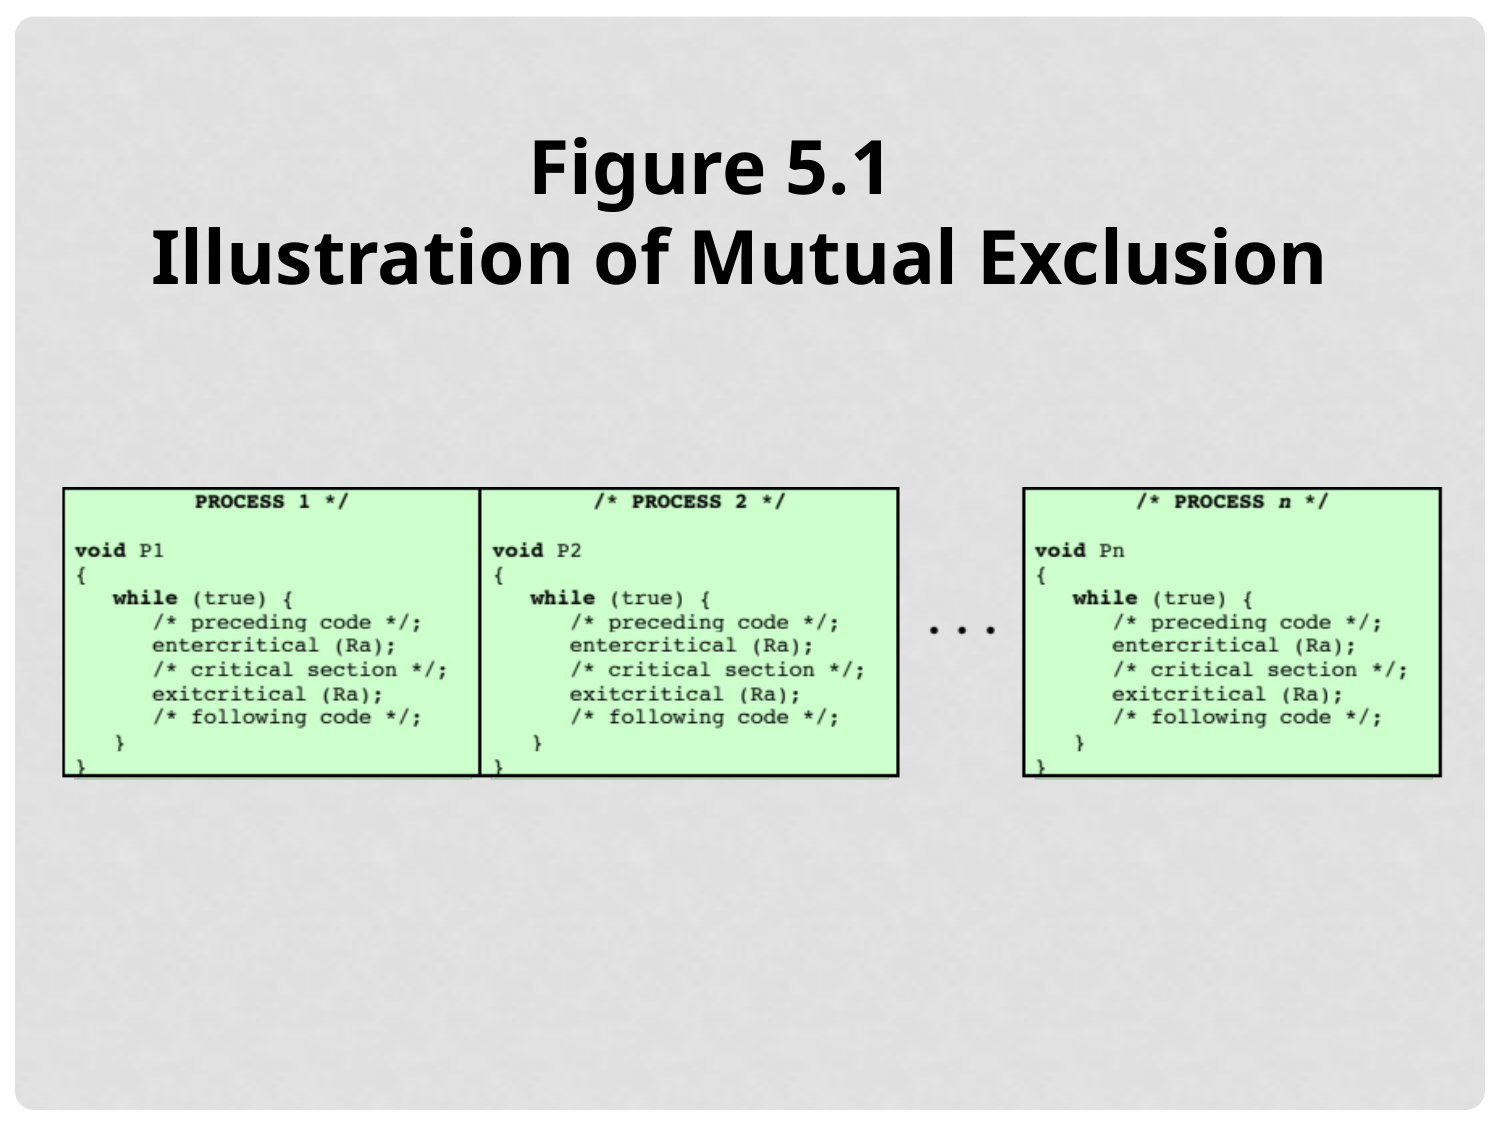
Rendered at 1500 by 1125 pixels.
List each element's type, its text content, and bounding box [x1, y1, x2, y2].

picture [62, 487, 1478, 804]
text_box Figure 5.1 Illustration of Mutual Exclusion [50, 112, 1450, 308]
